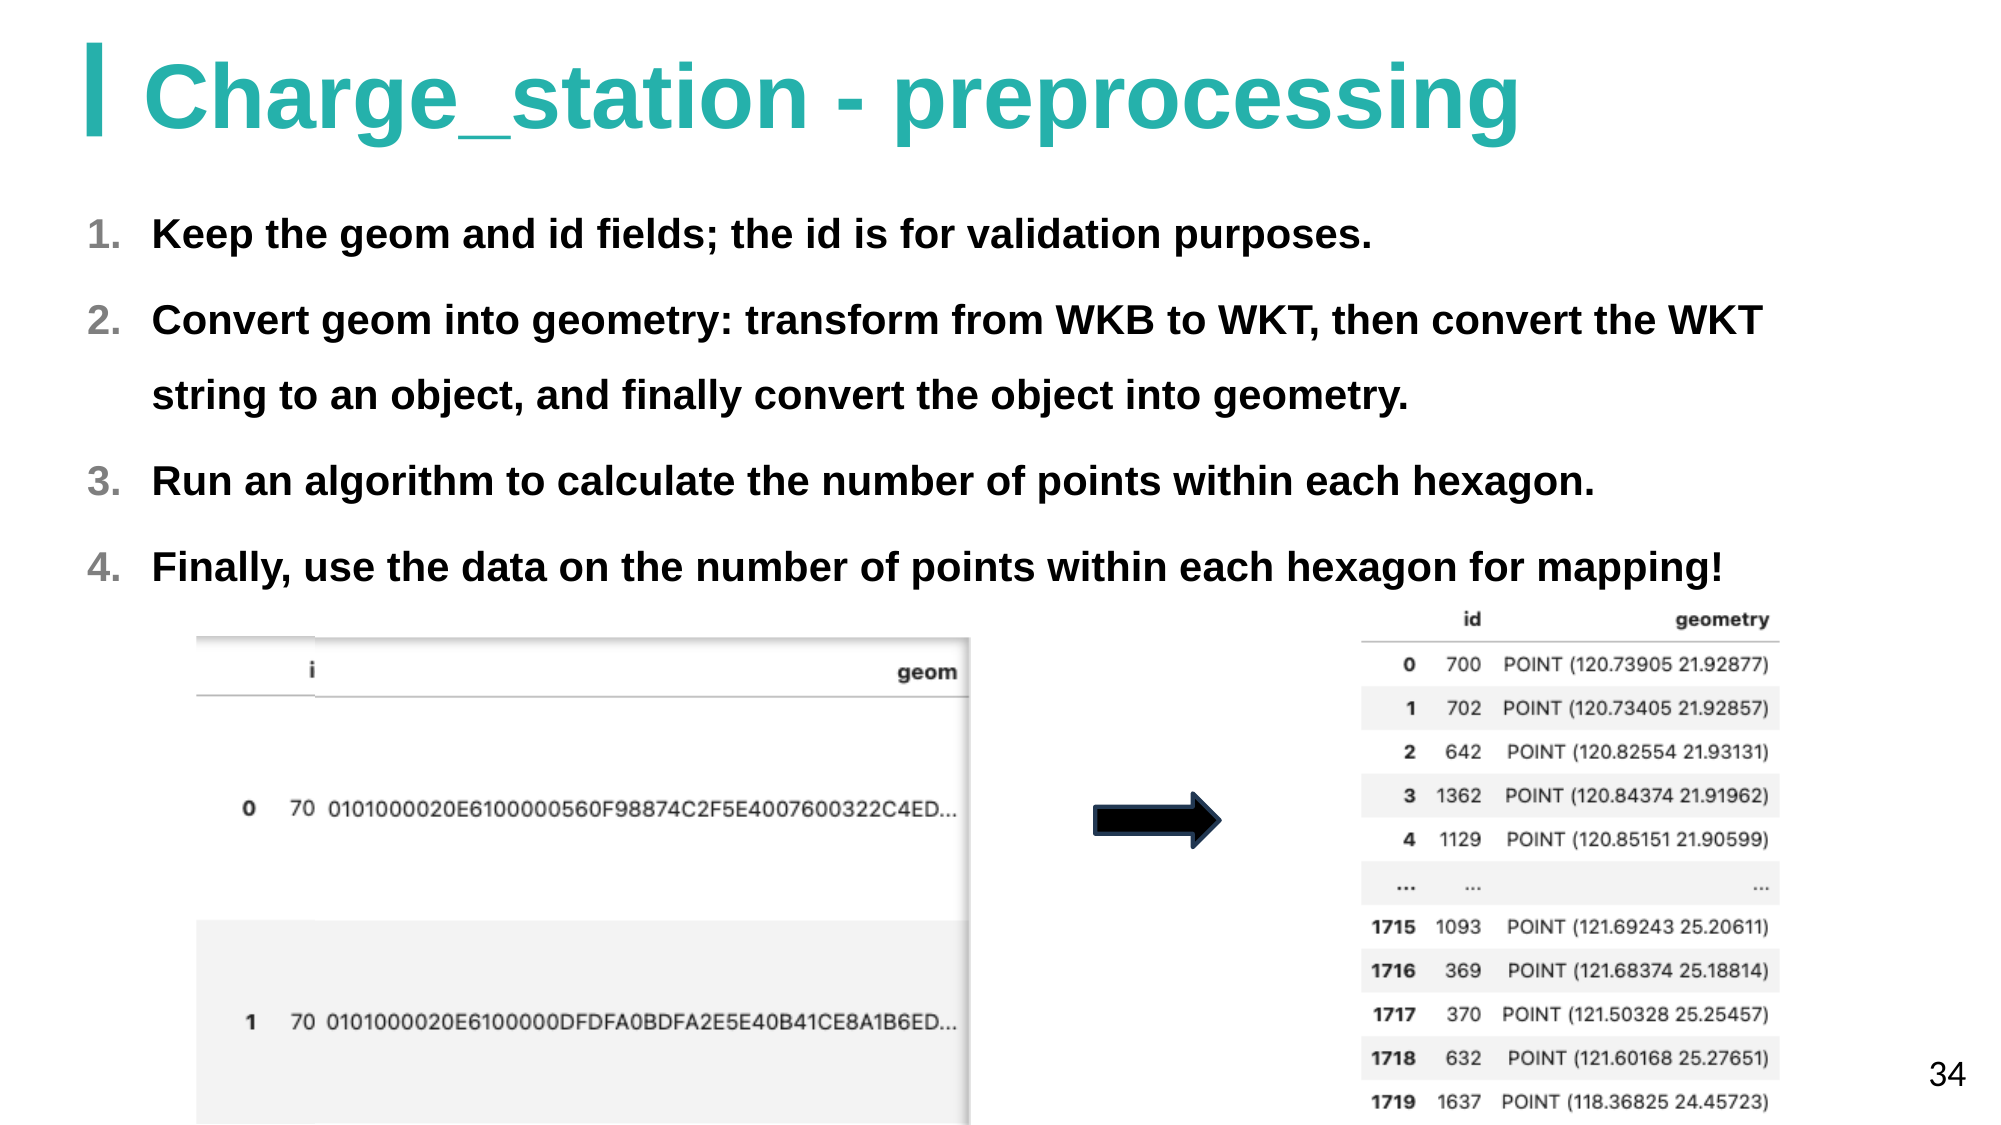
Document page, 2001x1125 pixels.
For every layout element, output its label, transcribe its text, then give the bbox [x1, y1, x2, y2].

picture [196, 635, 971, 1125]
picture [1360, 599, 1786, 1125]
text_box [1093, 791, 1222, 850]
slide_number 34 [1913, 1041, 2000, 1125]
text_box Keep the geom and id fields; the id is for validation purposes. Convert geom into geometry: transform from WKB to WKT, then convert the WKT string to an object, and finally convert the object into geometry. Run an algorithm to calculate the number of points within each hexagon. Finally, use the data on the number of points within each hexagon for mapping! [61, 174, 1804, 1098]
title Charge_station - preprocessing [128, 15, 1929, 169]
